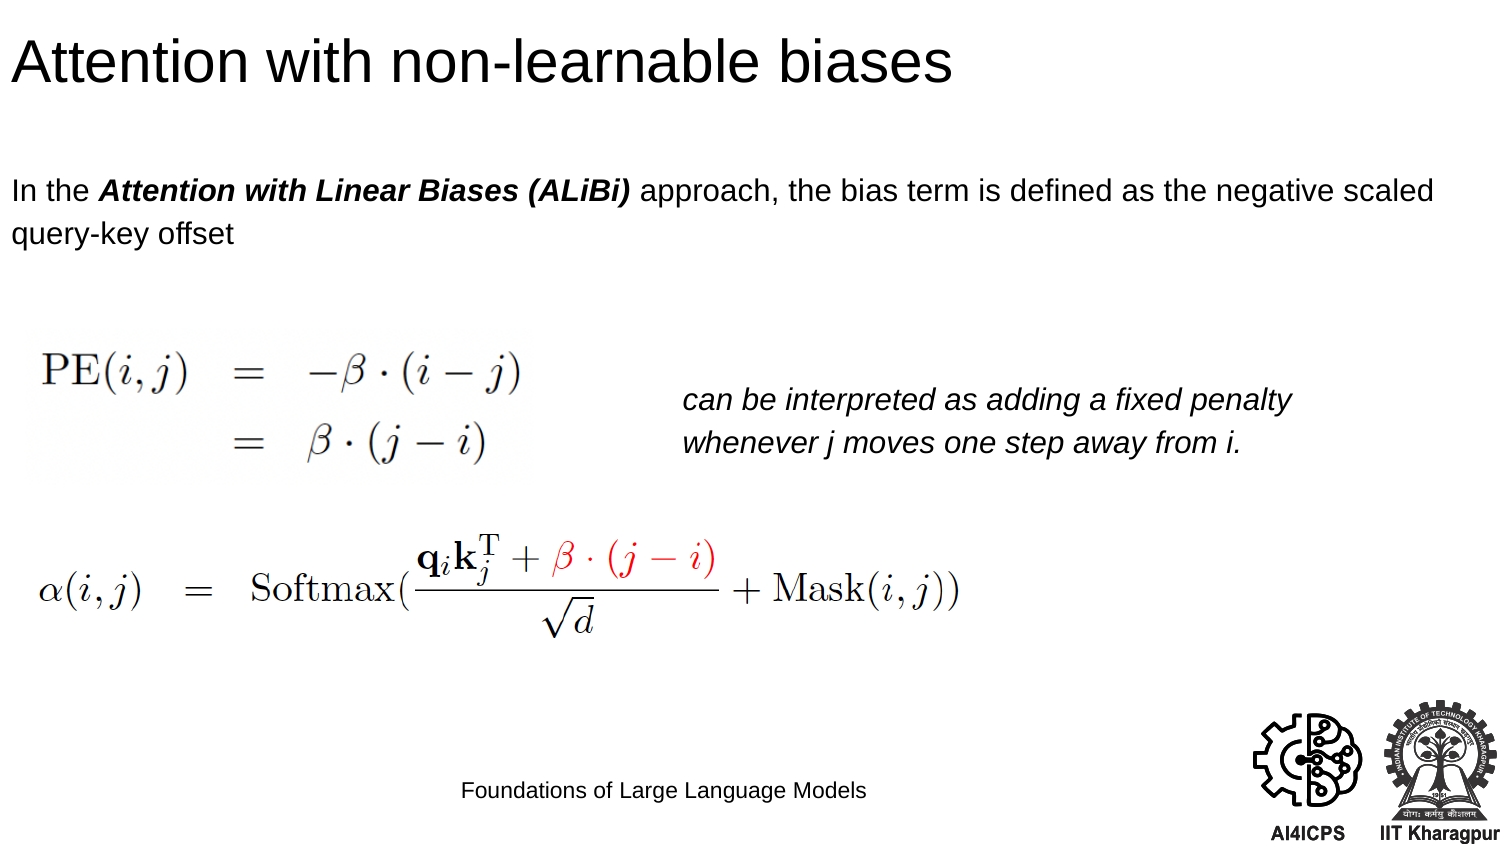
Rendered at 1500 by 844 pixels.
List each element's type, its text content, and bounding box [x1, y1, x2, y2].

text_box In the Attention with Linear Biases (ALiBi) approach, the bias term is defined as the negative scaled query-key offset [0, 153, 1500, 262]
picture [24, 328, 534, 486]
text_box can be interpreted as adding a fixed penalty whenever j moves one step away from i. [671, 362, 1369, 472]
picture [1253, 700, 1500, 844]
title Attention with non-learnable biases [0, 0, 1500, 126]
picture [24, 527, 968, 654]
text_box Foundations of Large Language Models [449, 764, 931, 815]
